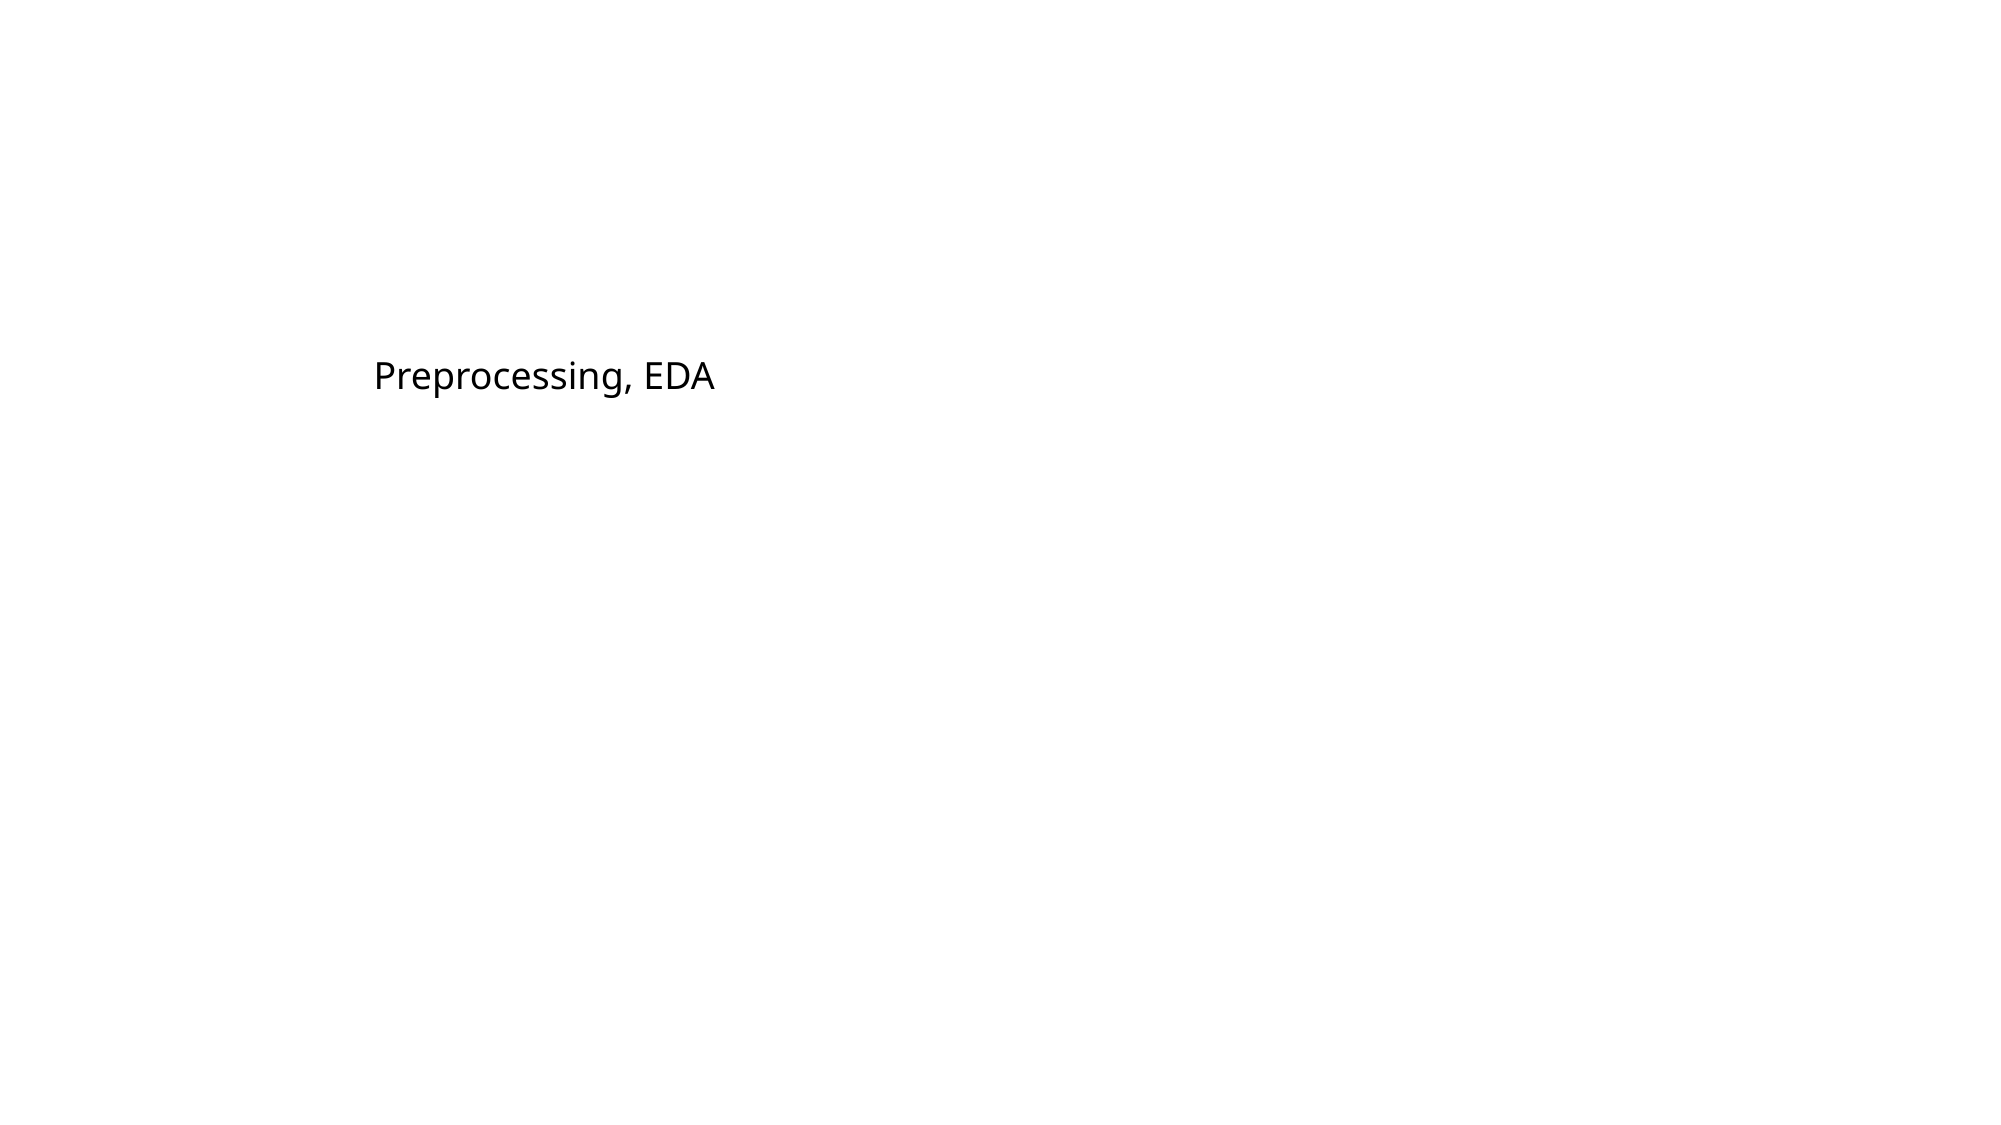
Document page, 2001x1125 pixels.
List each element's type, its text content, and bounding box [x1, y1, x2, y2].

text_box Preprocessing, EDA [358, 344, 970, 405]
